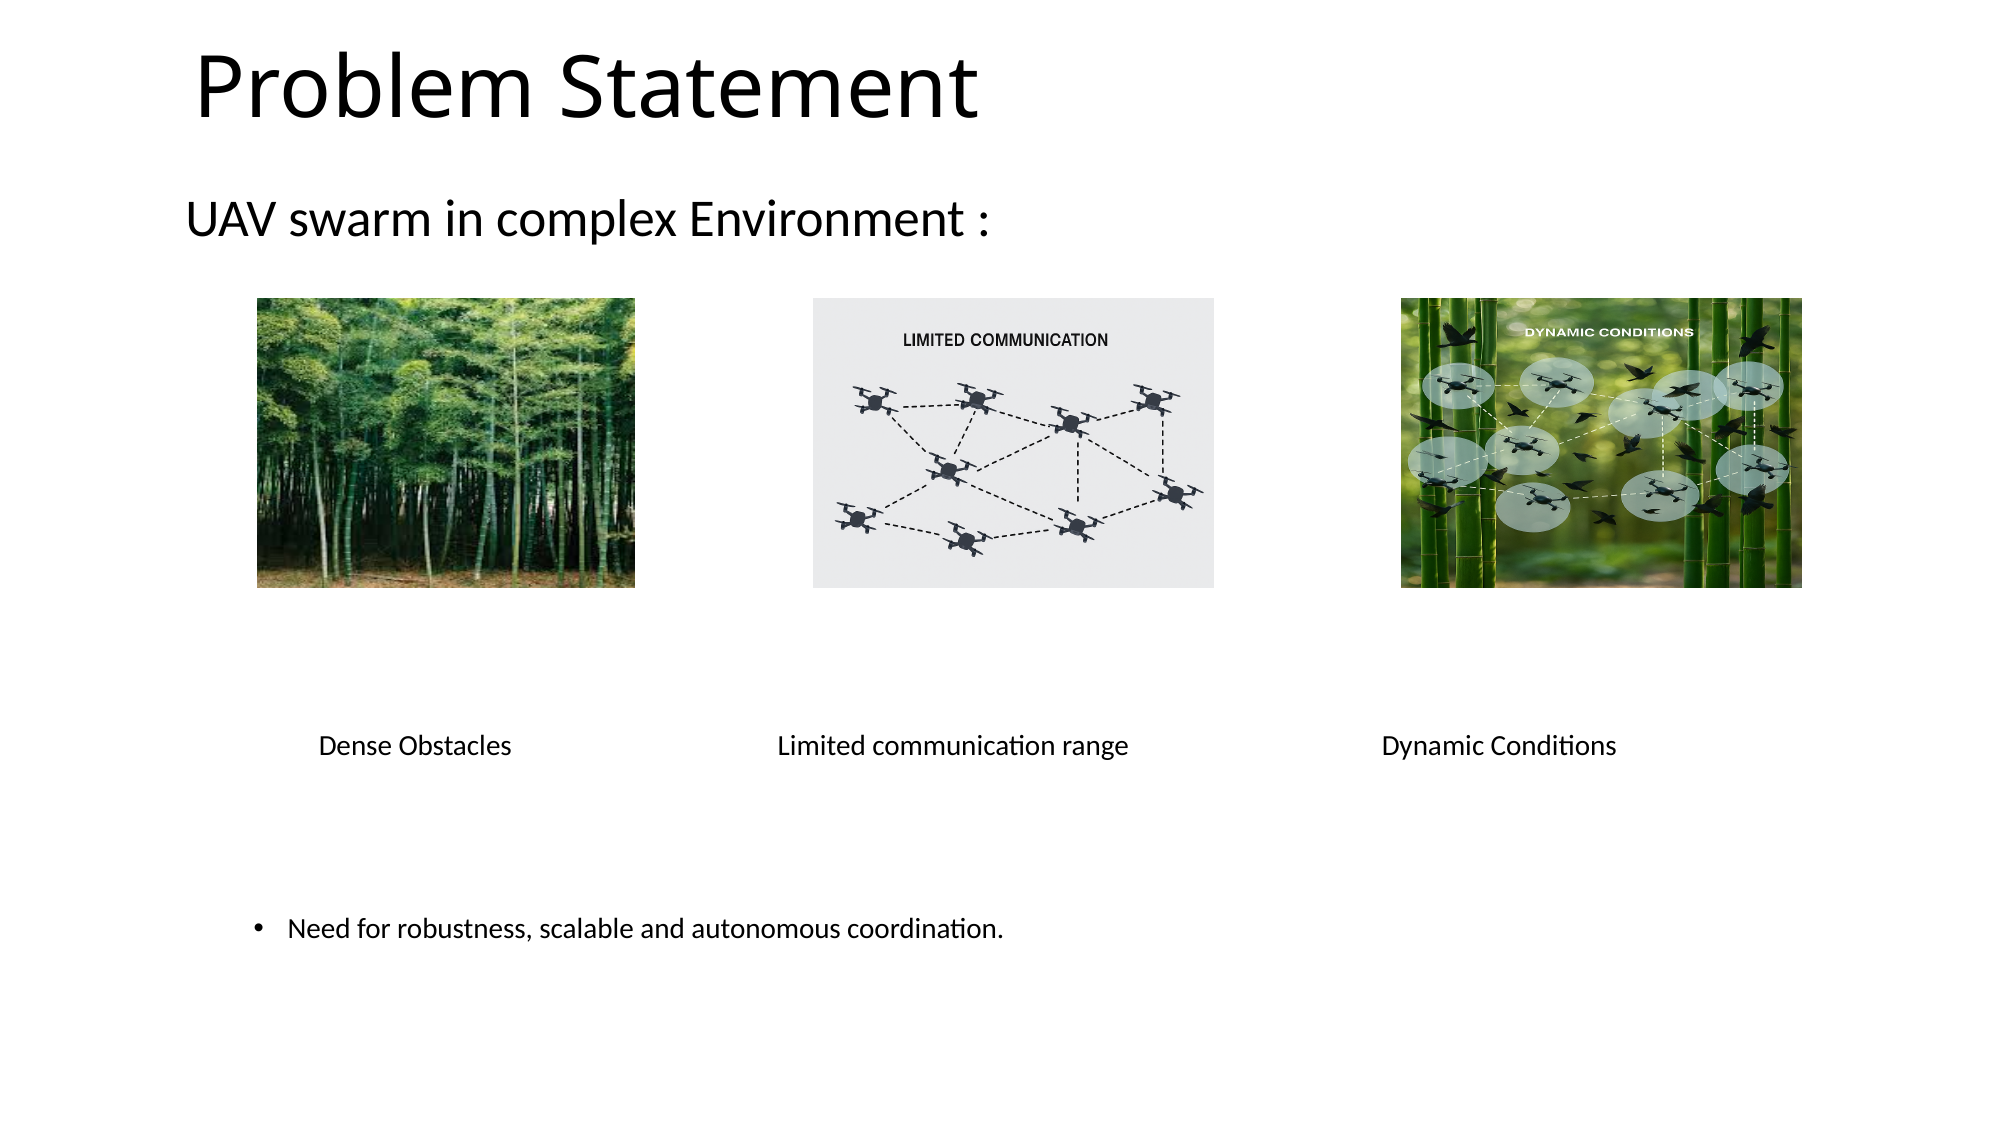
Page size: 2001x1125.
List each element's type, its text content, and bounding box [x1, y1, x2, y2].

picture [257, 298, 635, 588]
picture [1401, 298, 1802, 588]
title Problem Statement [111, 34, 1748, 144]
list UAV swarm in complex Environment : Dense Obstacles Limited communication range Dynamic Conditions Need for robustness, scalable and autonomous coordination. [170, 183, 1842, 953]
picture [813, 298, 1214, 588]
